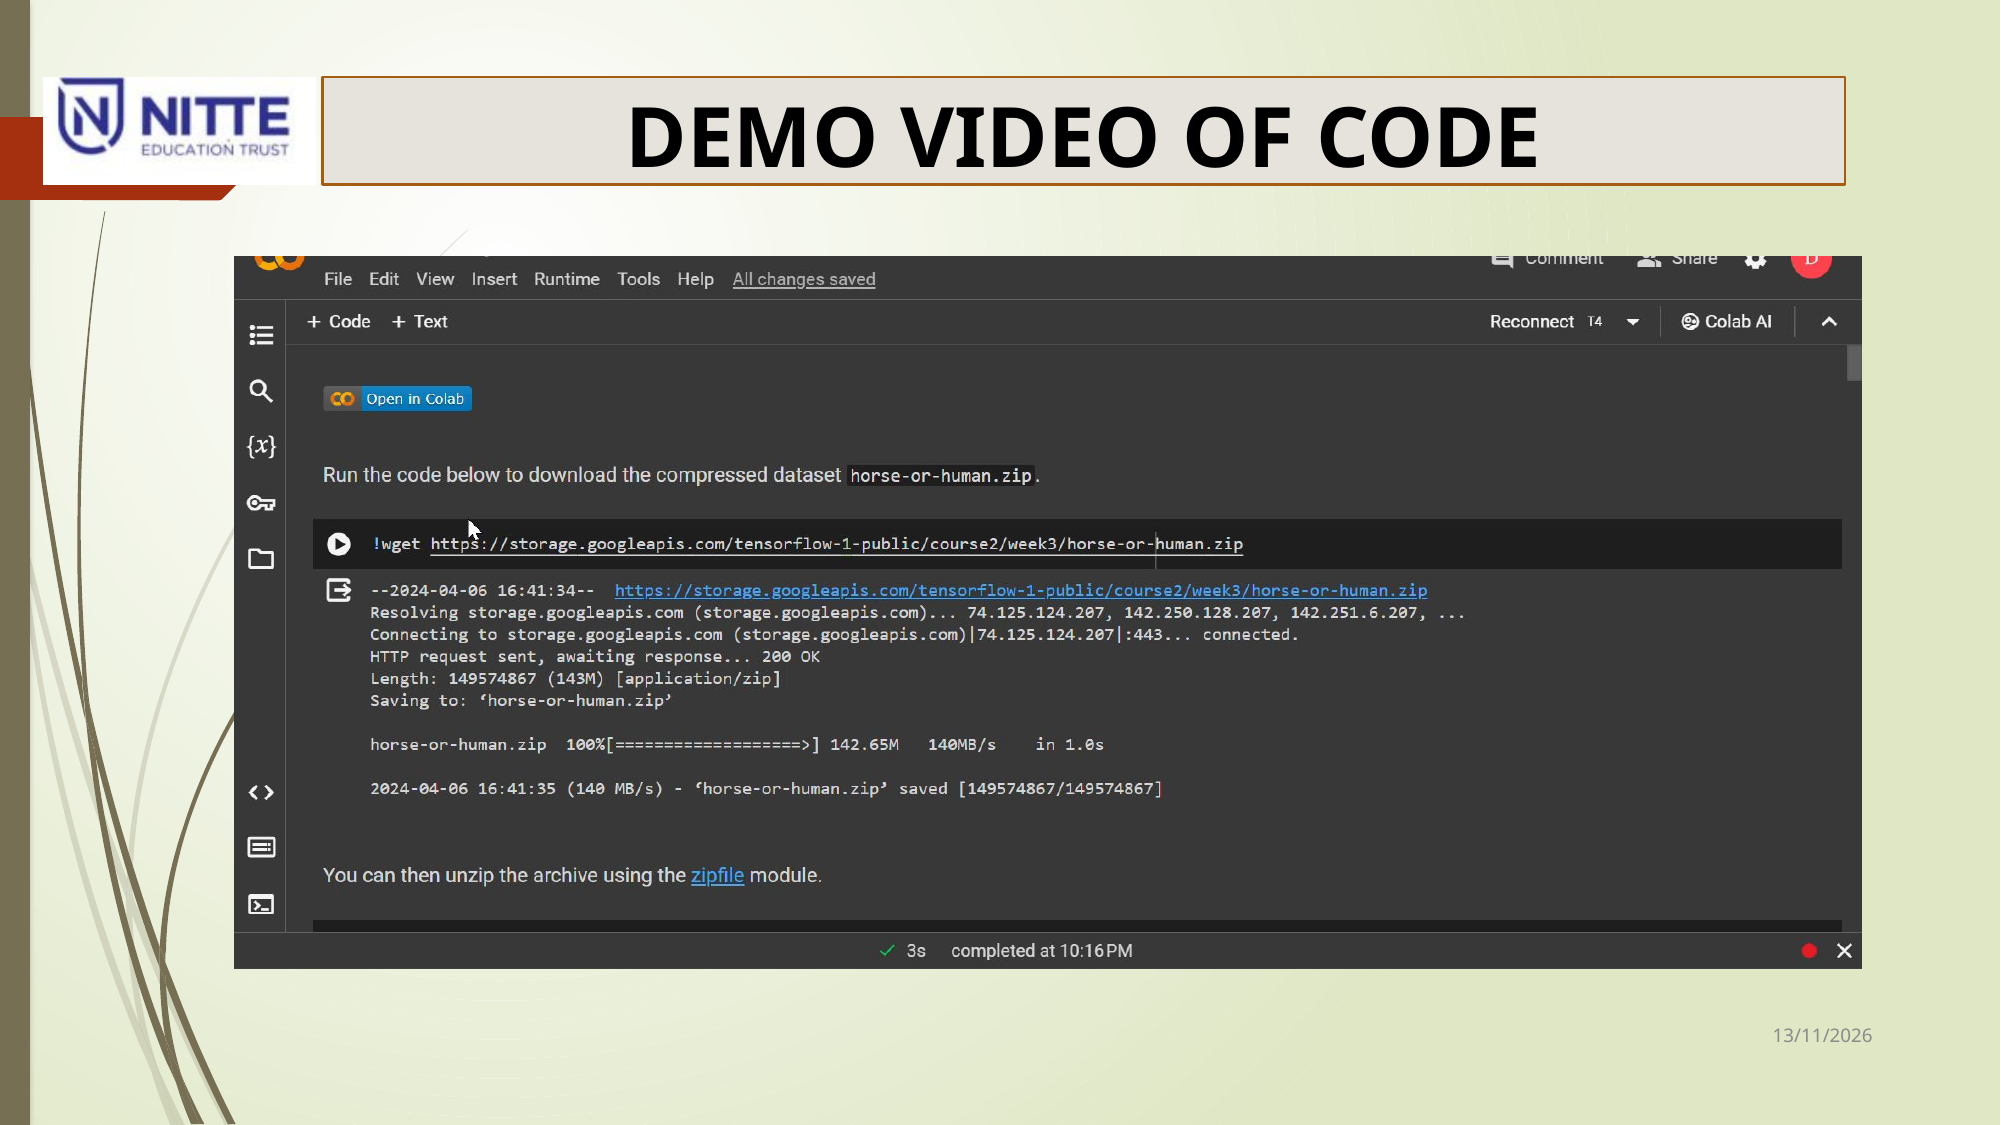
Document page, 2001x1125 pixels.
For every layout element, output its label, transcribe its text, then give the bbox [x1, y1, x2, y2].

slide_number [1699, 1005, 1888, 1067]
title DEMO VIDEO OF CODE [321, 76, 1846, 186]
picture [43, 76, 316, 185]
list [233, 255, 1863, 971]
